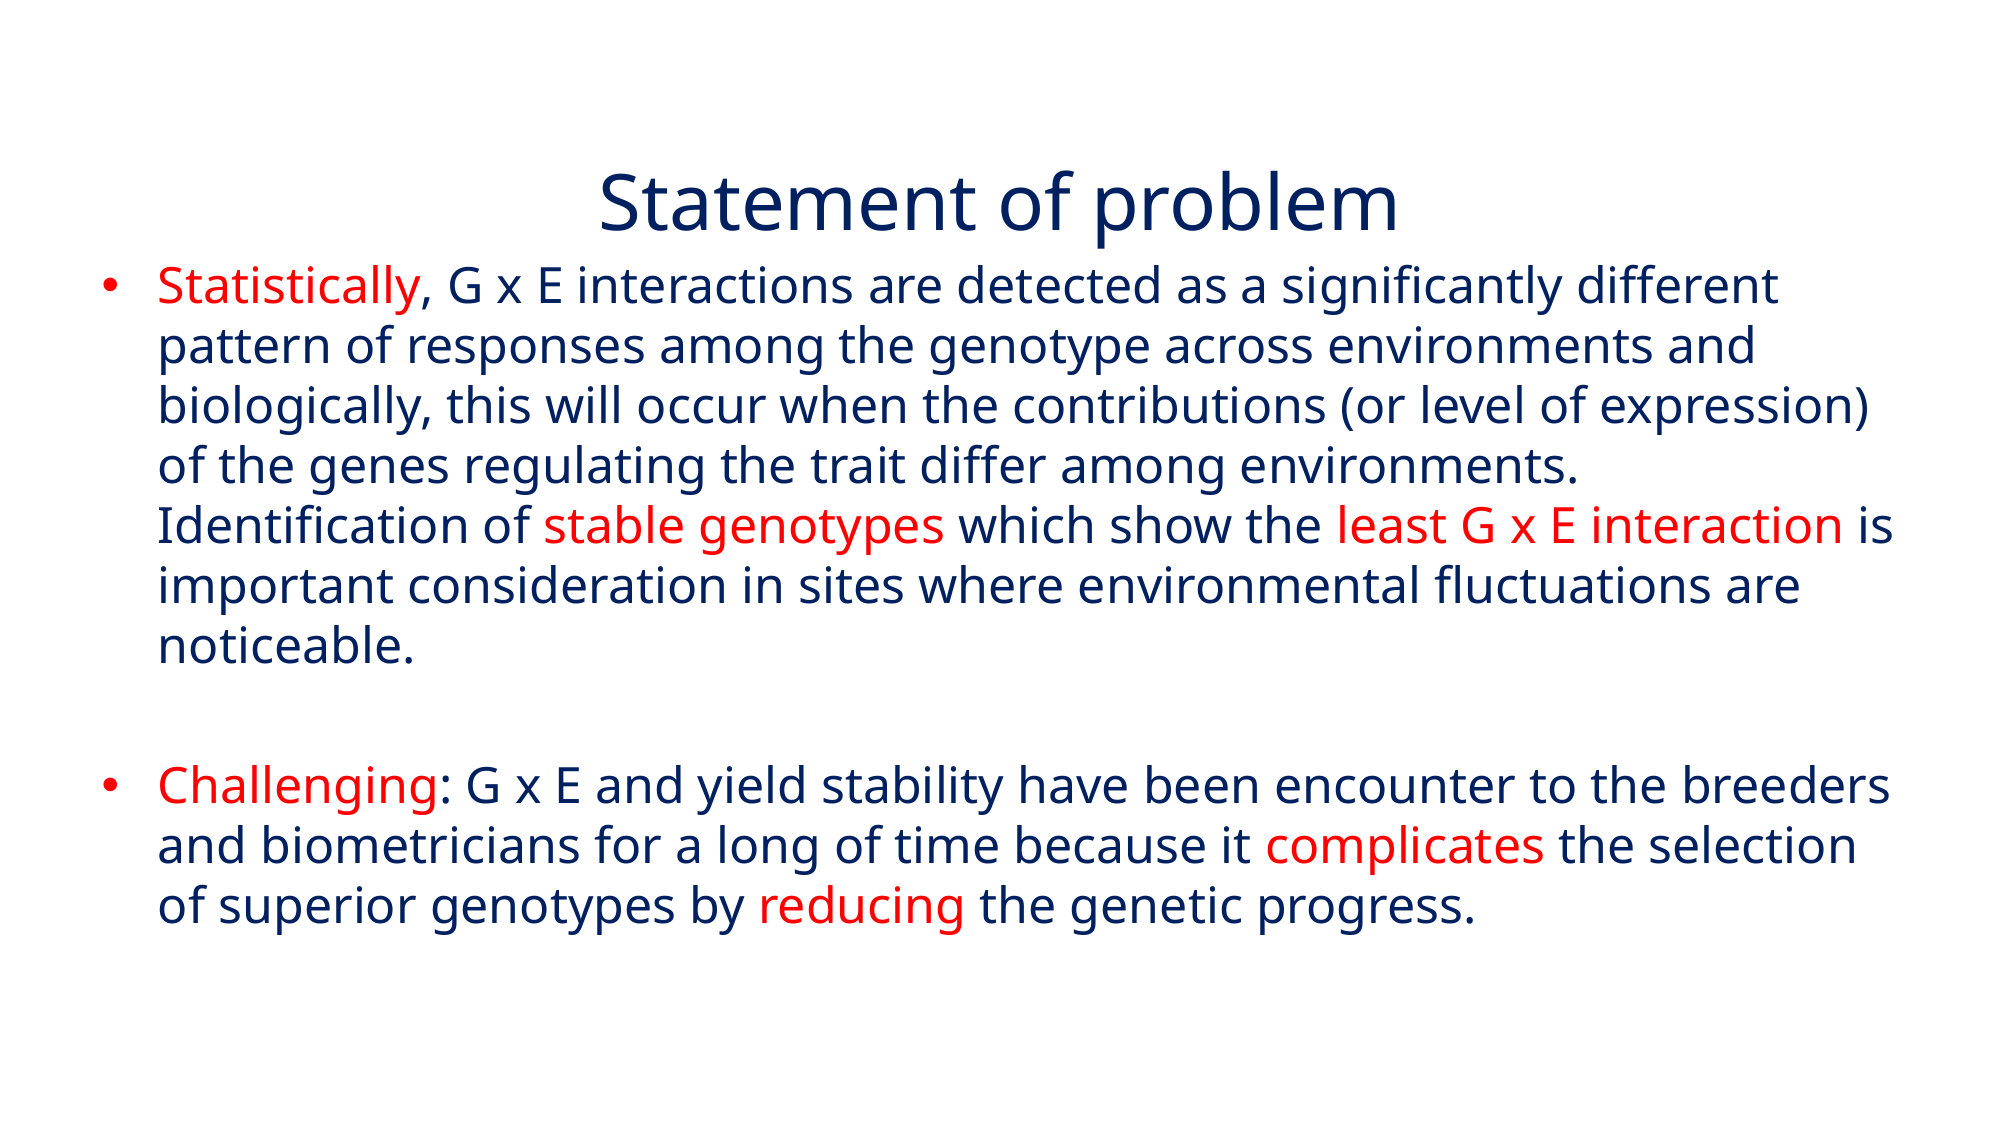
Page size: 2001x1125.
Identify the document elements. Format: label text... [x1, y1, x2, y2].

title Statement of problem [116, 152, 1884, 247]
list Statistically, G x E interactions are detected as a significantly different pattern of responses among the genotype across environments and biologically, this will occur when the contributions (or level of expression) of the genes regulating the trait differ among environments. Identification of stable genotypes which show the least G x E interaction is important consideration in sites where environmental fluctuations are noticeable. Challenging: G x E and yield stability have been encounter to the breeders and biometricians for a long of time because it complicates the selection of superior genotypes by reducing the genetic progress. [101, 253, 1899, 857]
